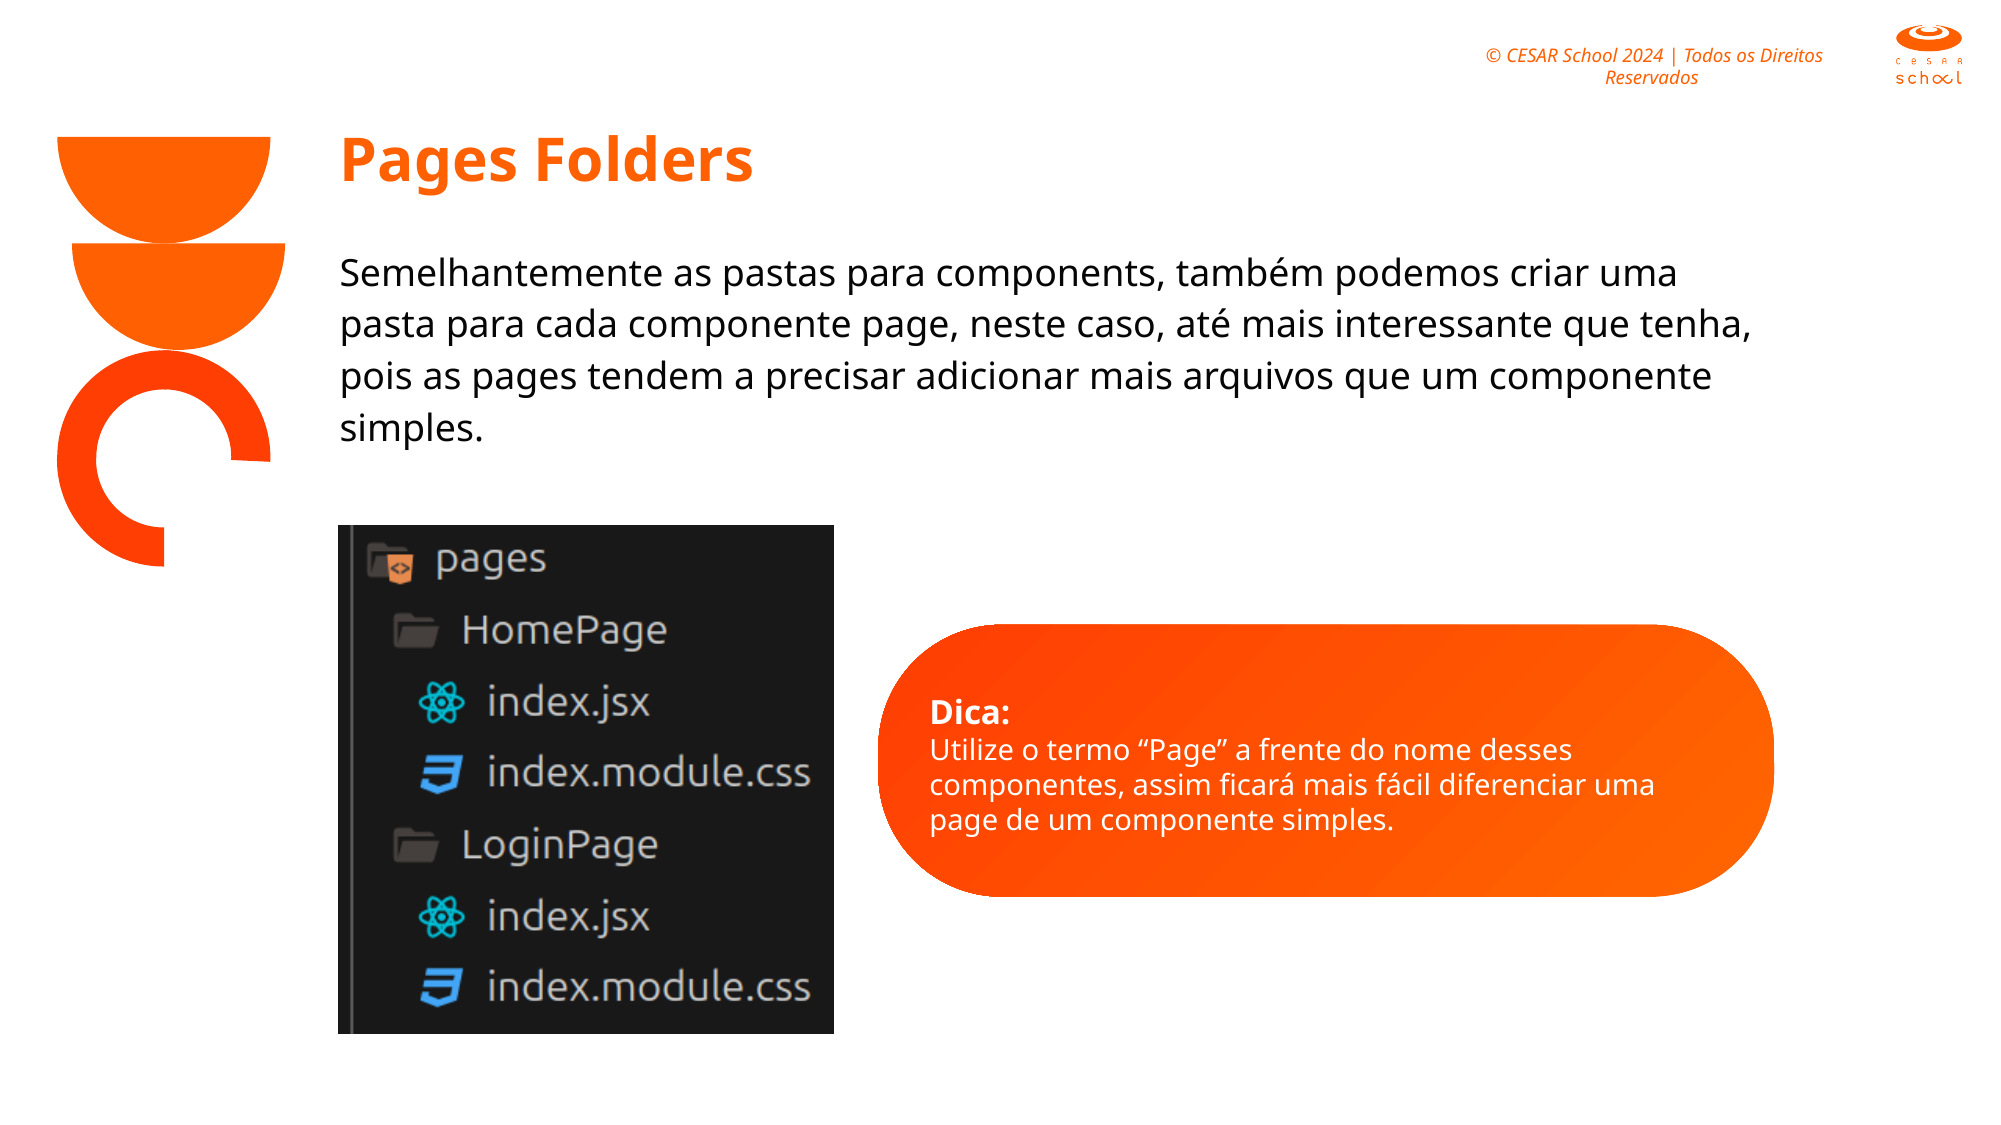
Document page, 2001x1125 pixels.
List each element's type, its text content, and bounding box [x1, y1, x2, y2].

text_box [163, 350, 271, 462]
picture [337, 525, 834, 1034]
text_box [56, 454, 165, 567]
text_box [57, 350, 163, 456]
text_box Dica: Utilize o termo “Page” a frente do nome desses componentes, assim ficará mais fácil diferenciar uma page de um componente simples. [878, 624, 1775, 897]
text_box [57, 136, 271, 244]
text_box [1432, 25, 1963, 85]
text_box [71, 243, 286, 350]
text_box Pages Folders [324, 105, 1629, 213]
text_box Semelhantemente as pastas para components, também podemos criar uma pasta para cada componente page, neste caso, até mais interessante que tenha, pois as pages tendem a precisar adicionar mais arquivos que um componente simples. [324, 226, 1774, 464]
